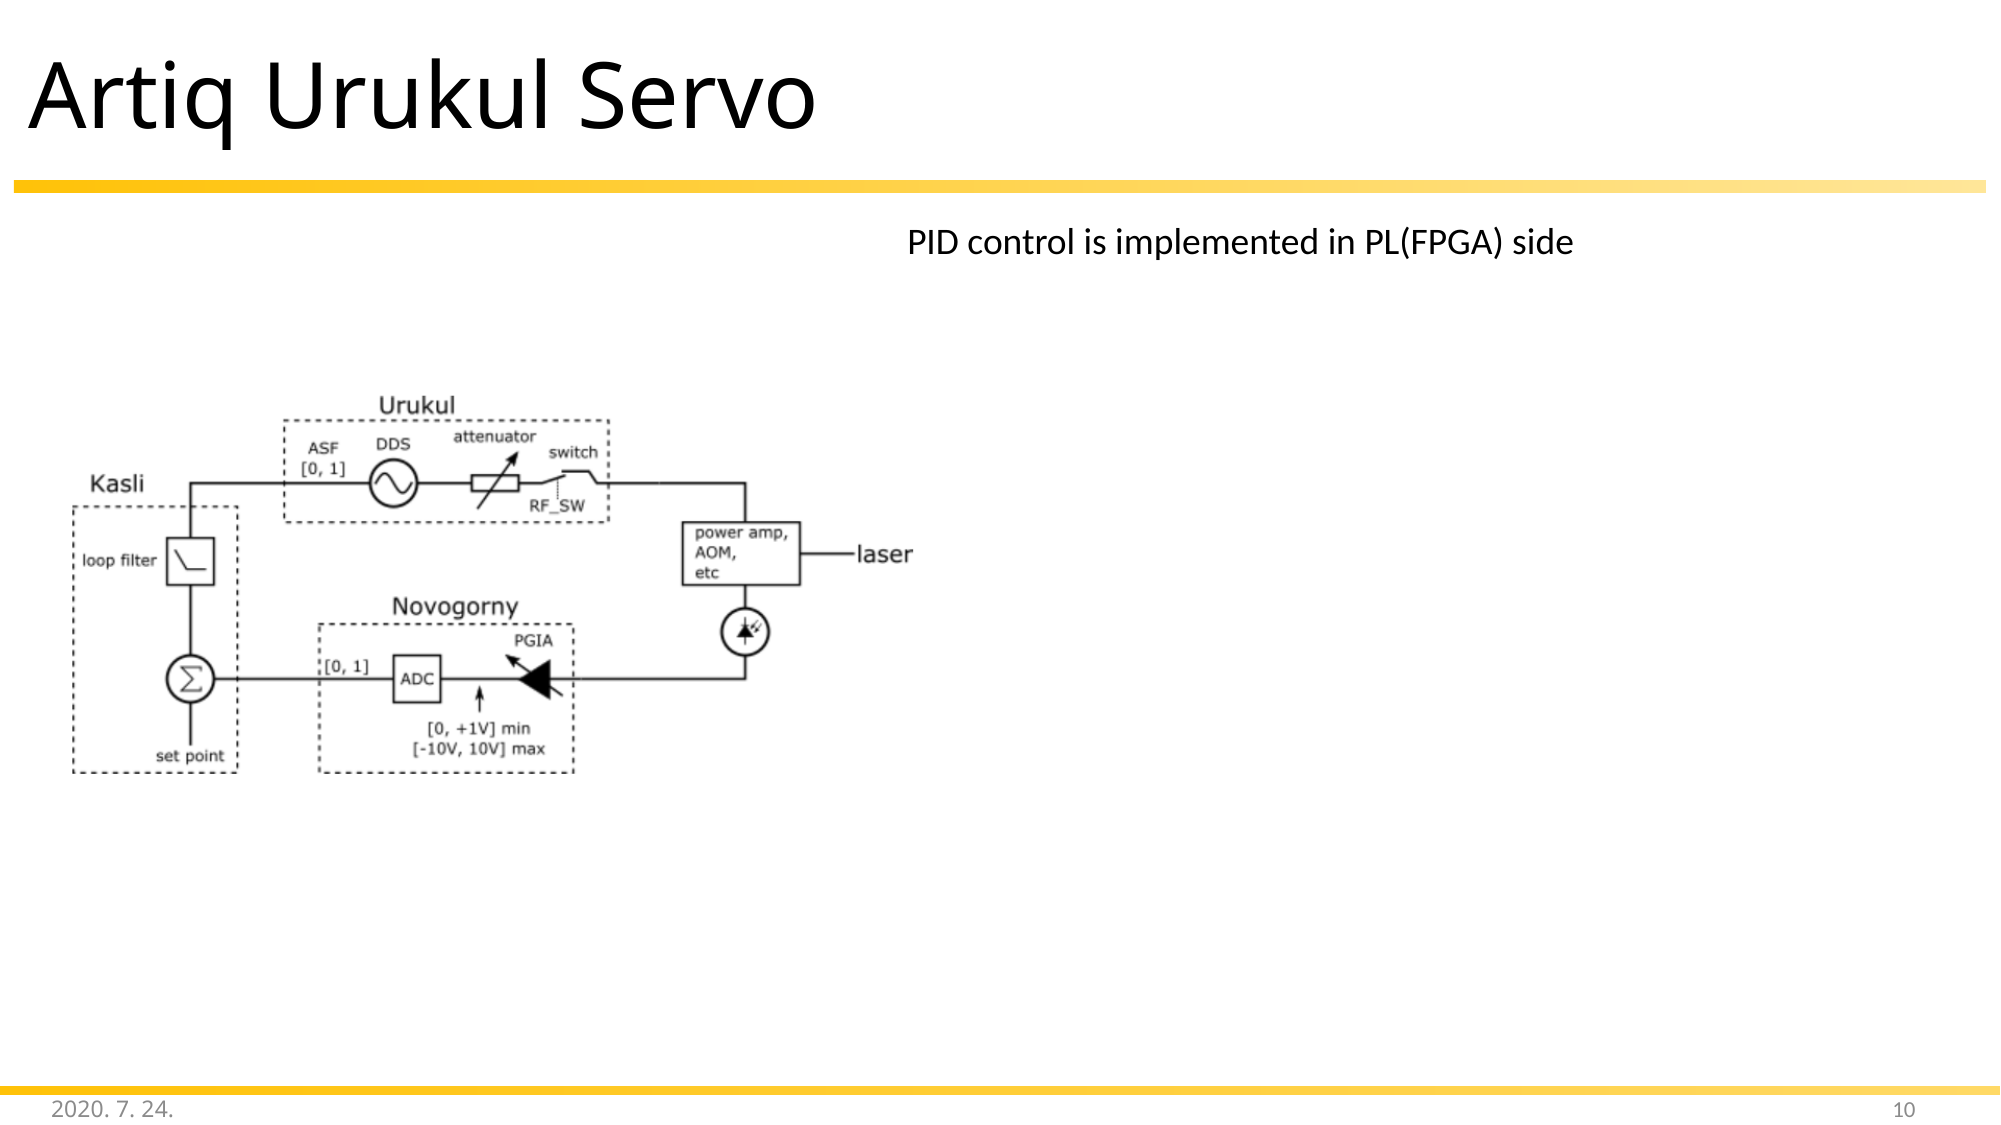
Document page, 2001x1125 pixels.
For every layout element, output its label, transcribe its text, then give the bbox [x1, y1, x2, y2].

title Artiq Urukul Servo [13, 25, 1986, 173]
slide_number 10 [1480, 1078, 1931, 1125]
slide_number 2020. 7. 24. [36, 1078, 486, 1125]
text_box PID control is implemented in PL(FPGA) side [892, 209, 1590, 269]
picture [35, 378, 934, 779]
